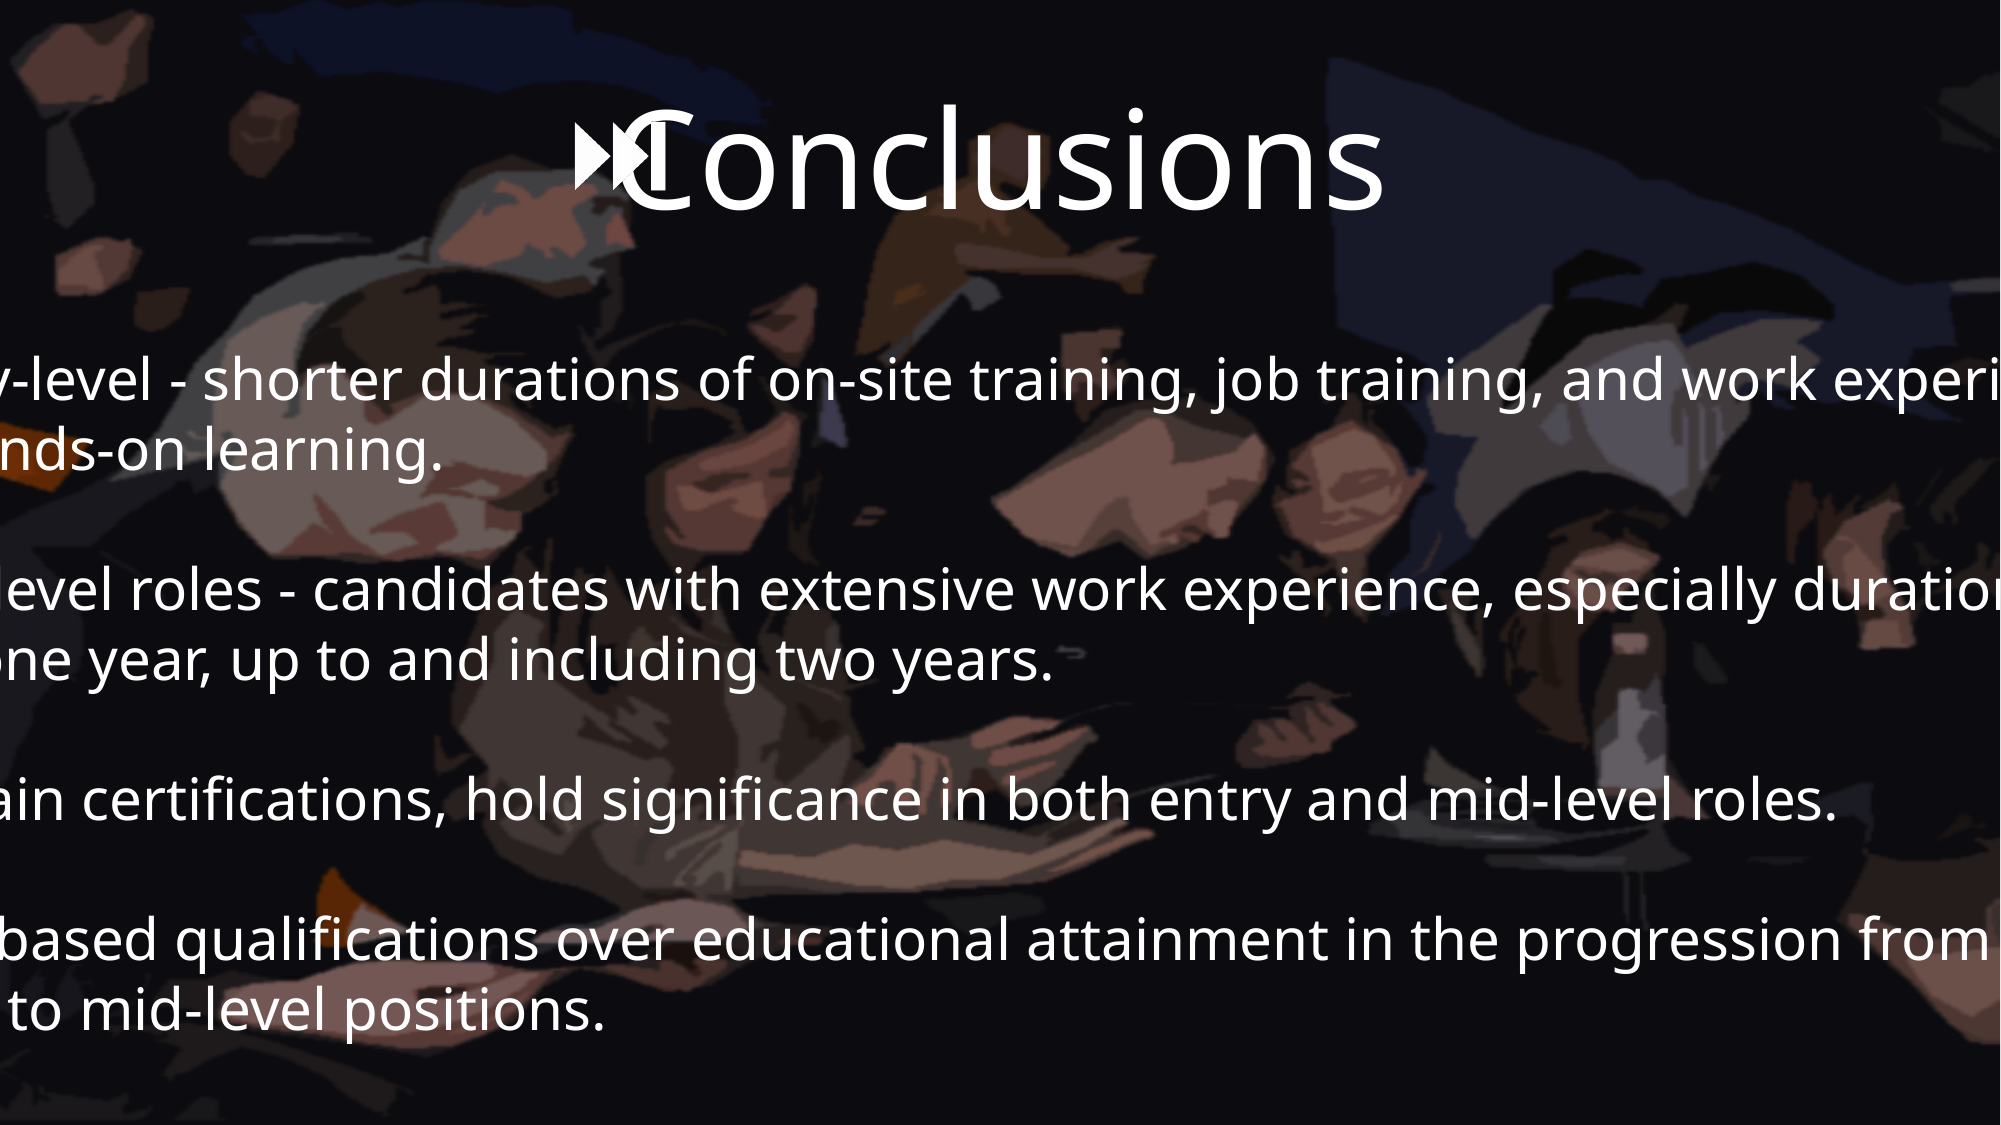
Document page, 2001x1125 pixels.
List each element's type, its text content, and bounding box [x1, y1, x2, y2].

text_box - Entry-level - shorter durations of on-site training, job training, and work experience for hands-on learning. - Mid-level roles - candidates with extensive work experience, especially durations over one year, up to and including two years. - Certain certifications, hold significance in both entry and mid-level roles. - Skill-based qualifications over educational attainment in the progression from entry to mid-level positions. [0, 334, 2000, 1050]
text_box Conclusions [596, 64, 1404, 245]
picture [0, 0, 2001, 1125]
